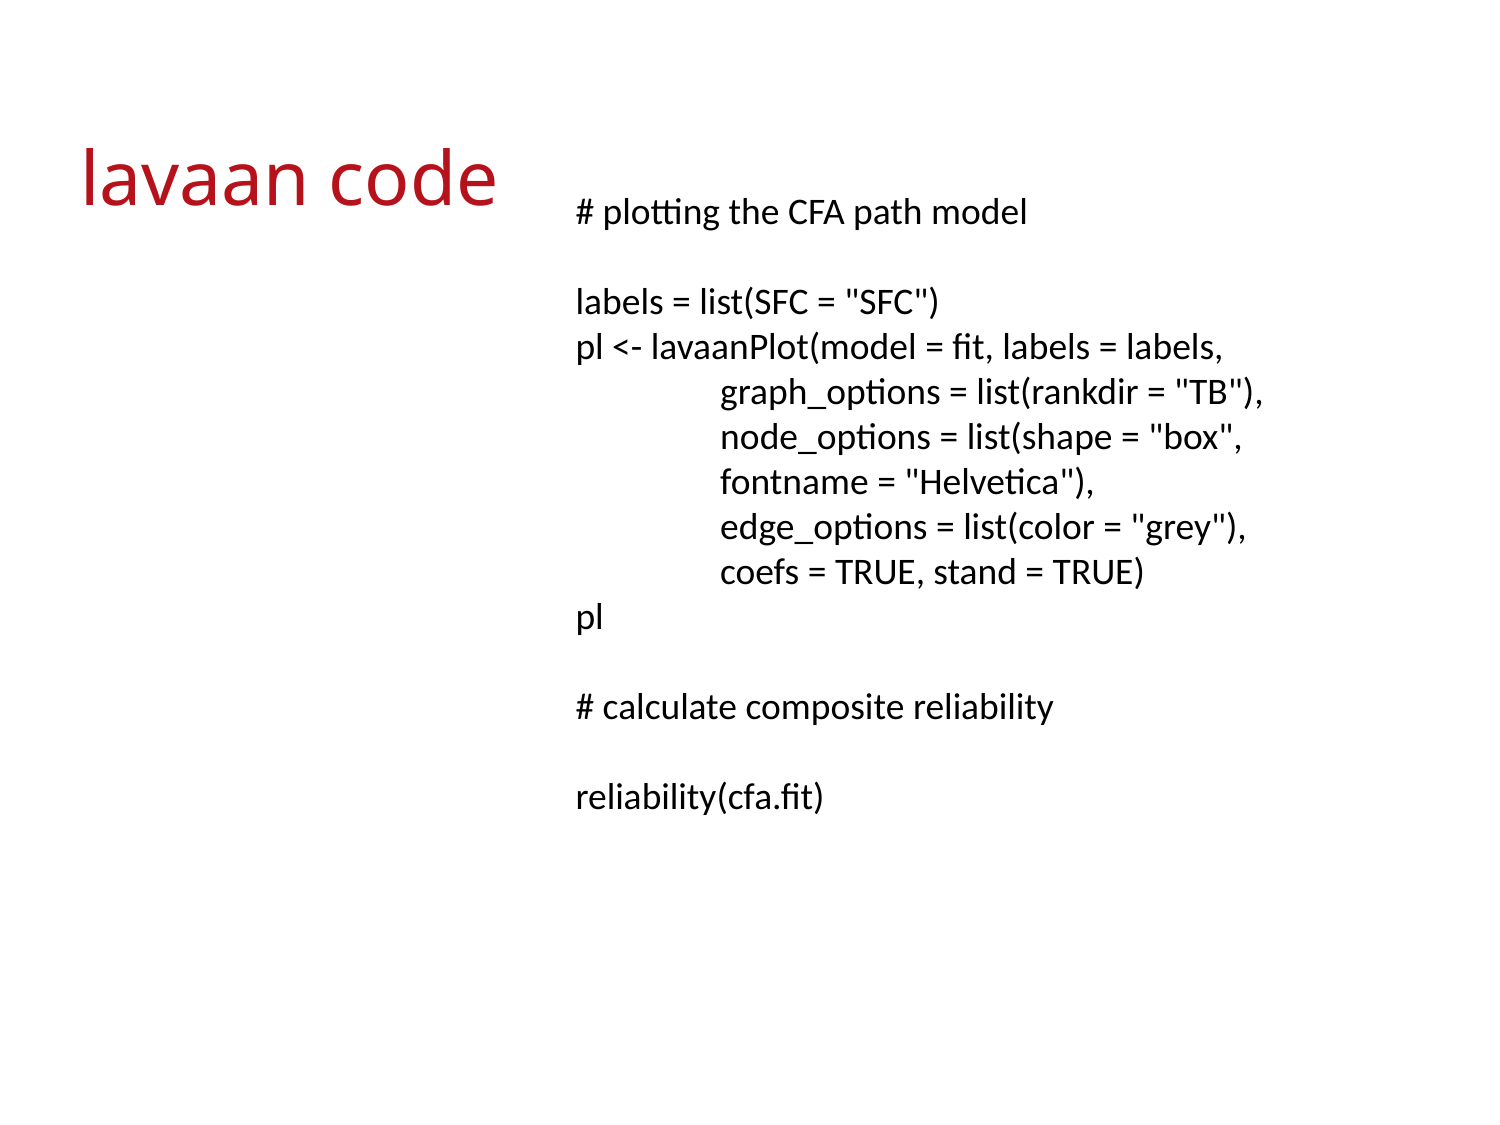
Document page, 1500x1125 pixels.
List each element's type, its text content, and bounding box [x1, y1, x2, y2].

title lavaan code [64, 90, 560, 279]
text_box # plotting the CFA path model labels = list(SFC = "SFC") pl <- lavaanPlot(model = fit, labels = labels, graph_options = list(rankdir = "TB"), node_options = list(shape = "box", fontname = "Helvetica"), edge_options = list(color = "grey"), coefs = TRUE, stand = TRUE) pl # calculate composite reliability reliability(cfa.fit) [560, 89, 1311, 825]
